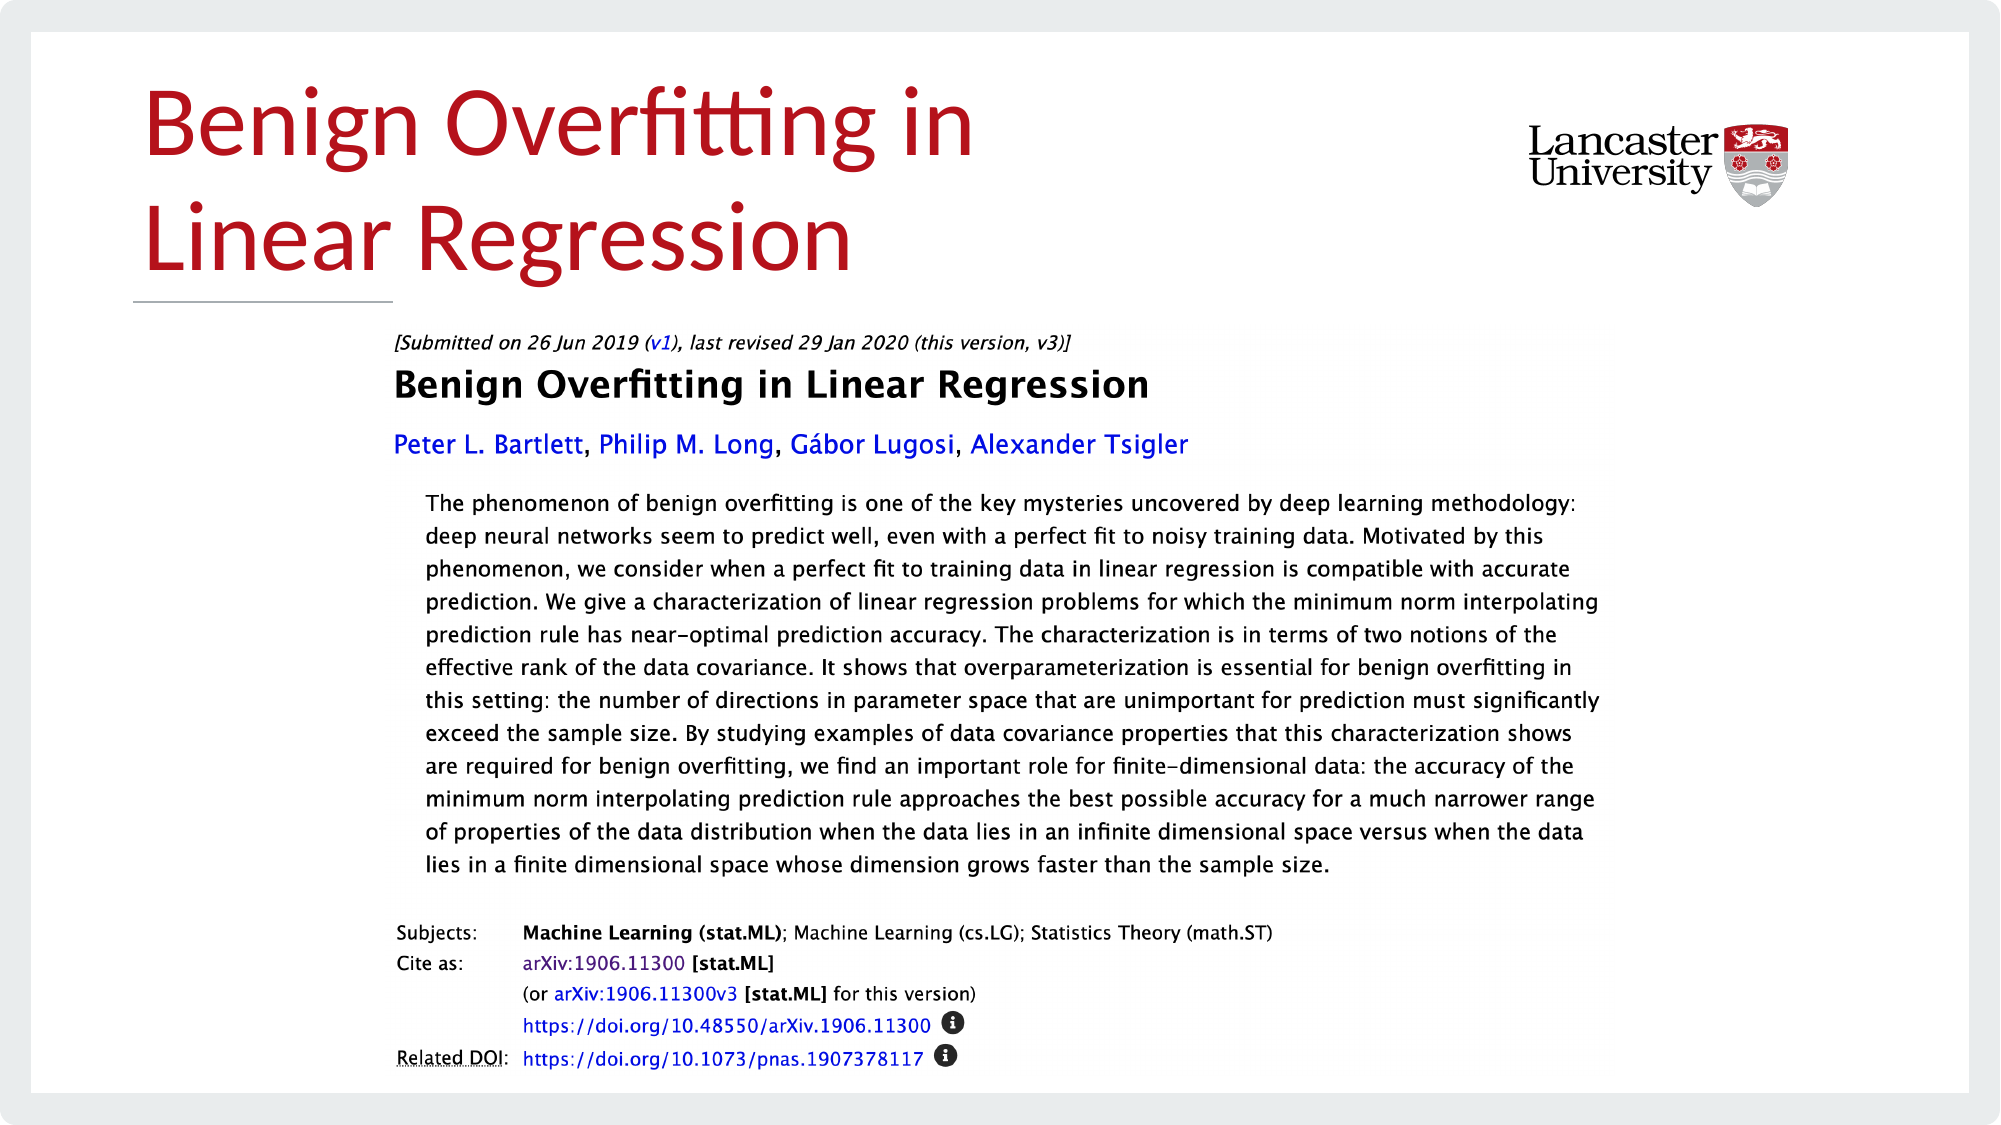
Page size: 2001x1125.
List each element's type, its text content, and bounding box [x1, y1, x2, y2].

title Benign Overfitting in Linear Regression [128, 78, 1195, 279]
picture [1529, 124, 1788, 207]
picture [385, 323, 1615, 1076]
